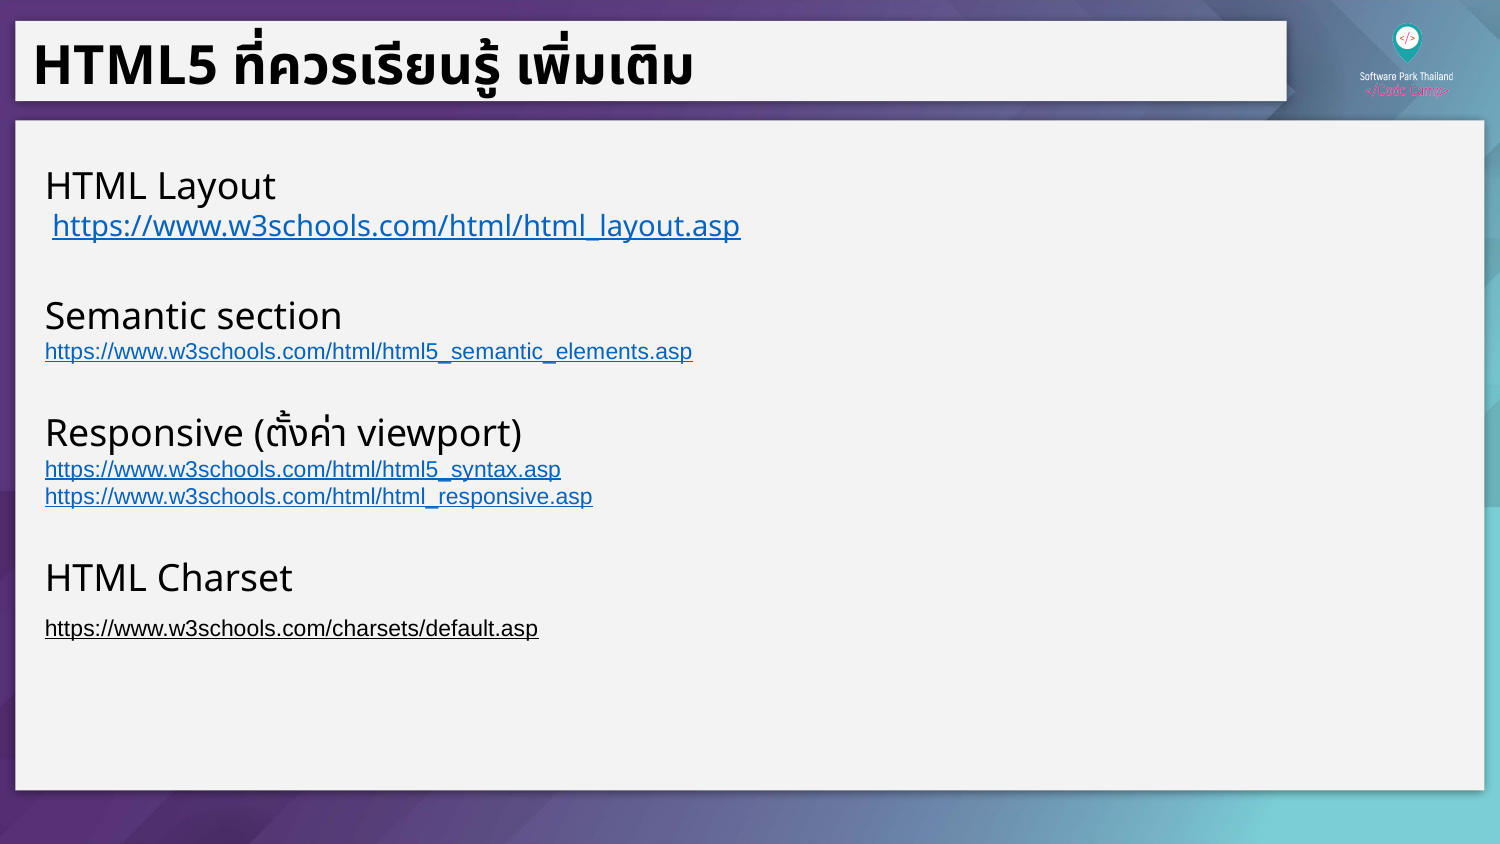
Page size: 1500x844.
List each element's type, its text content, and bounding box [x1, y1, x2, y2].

text_box HTML Layout https://www.w3schools.com/html/html_layout.asp Semantic section https://www.w3schools.com/html/html5_semantic_elements.asp Responsive (ตั้งค่า viewport) https://www.w3schools.com/html/html5_syntax.asp https://www.w3schools.com/html/html_responsive.asp HTML Charset https://www.w3schools.com/charsets/default.asp [33, 150, 1473, 777]
picture [0, 0, 1500, 844]
text_box HTML5 ที่ควรเรียนรู้ เพิ่มเติม [21, 18, 1435, 116]
